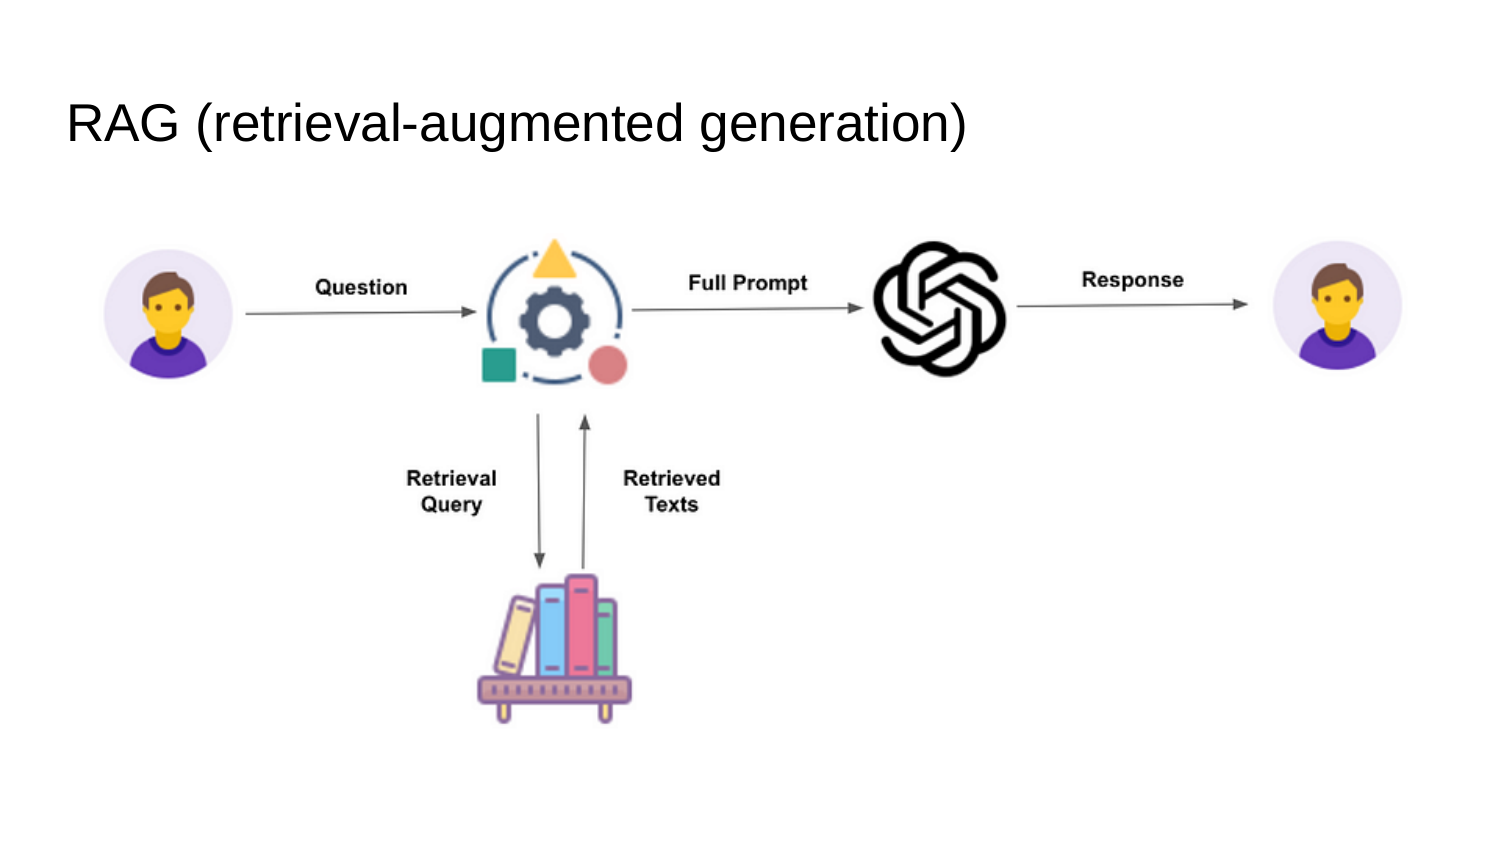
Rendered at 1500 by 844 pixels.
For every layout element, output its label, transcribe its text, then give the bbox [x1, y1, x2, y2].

title RAG (retrieval-augmented generation) [51, 72, 1449, 167]
picture [66, 204, 1434, 771]
